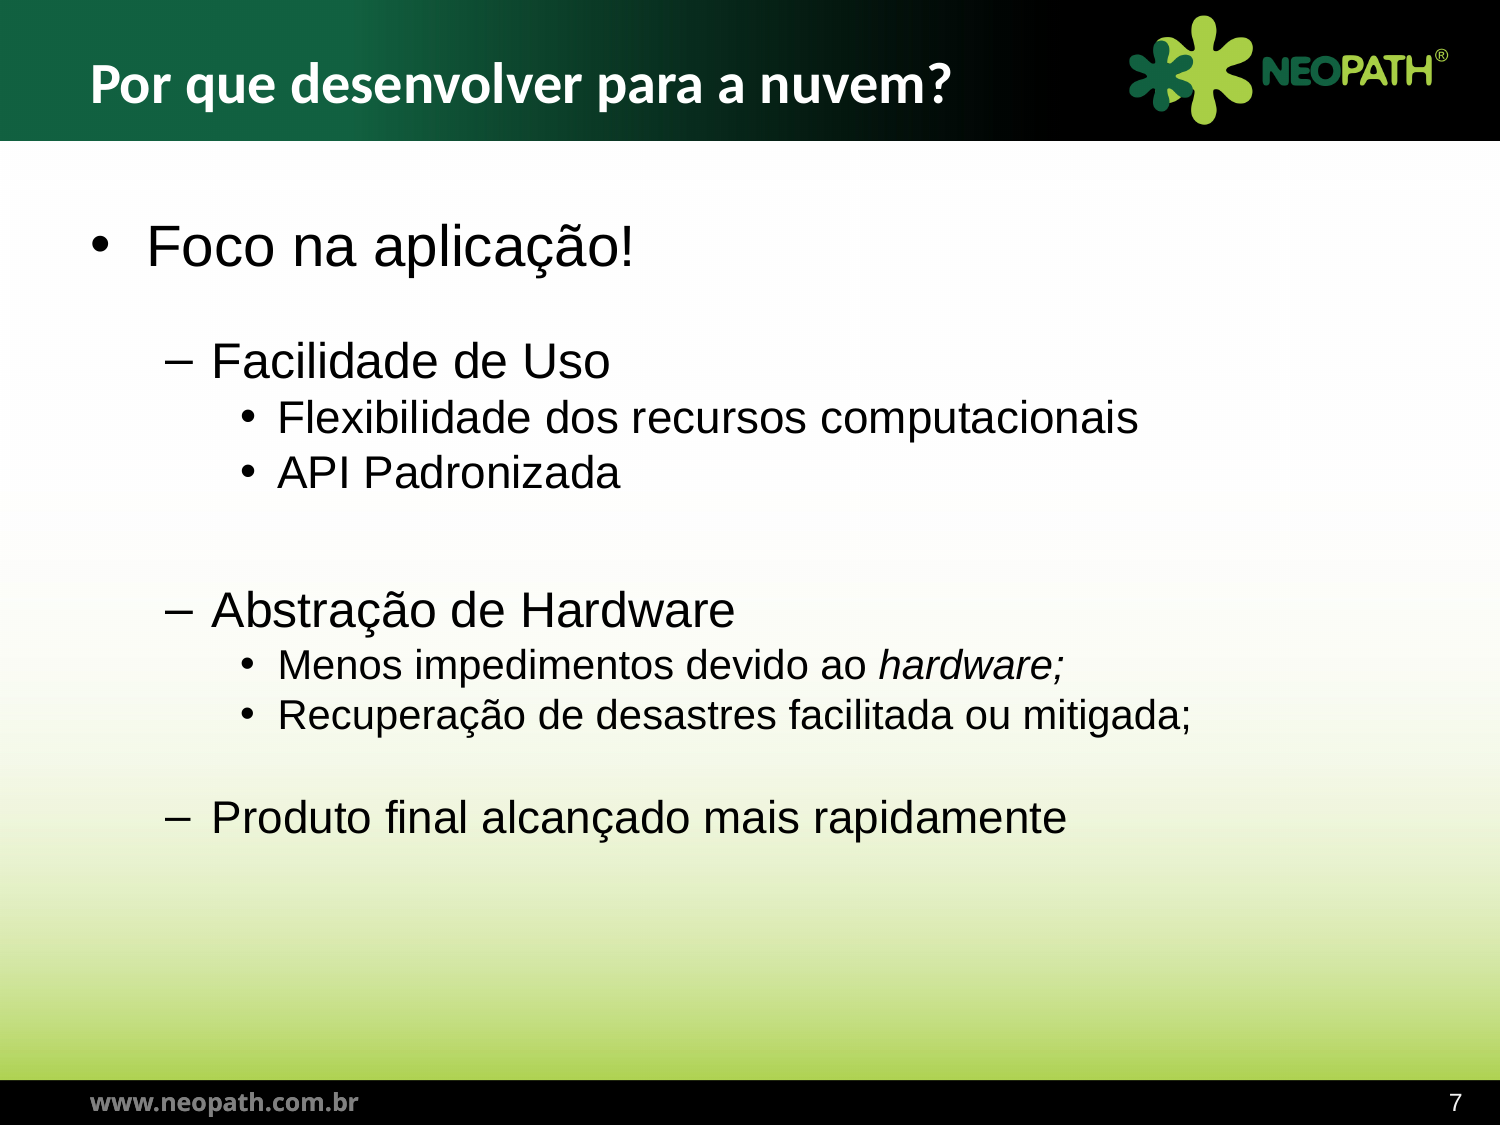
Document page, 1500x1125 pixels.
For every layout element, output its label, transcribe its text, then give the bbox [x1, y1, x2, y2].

picture [0, 0, 1500, 1125]
list Foco na aplicação! Facilidade de Uso Flexibilidade dos recursos computacionais API Padronizada Abstração de Hardware Menos impedimentos devido ao hardware; Recuperação de desastres facilitada ou mitigada; Produto final alcançado mais rapidamente [75, 200, 1425, 1005]
slide_number 7 [1128, 1071, 1478, 1125]
title Por que desenvolver para a nuvem? [75, 37, 1425, 196]
